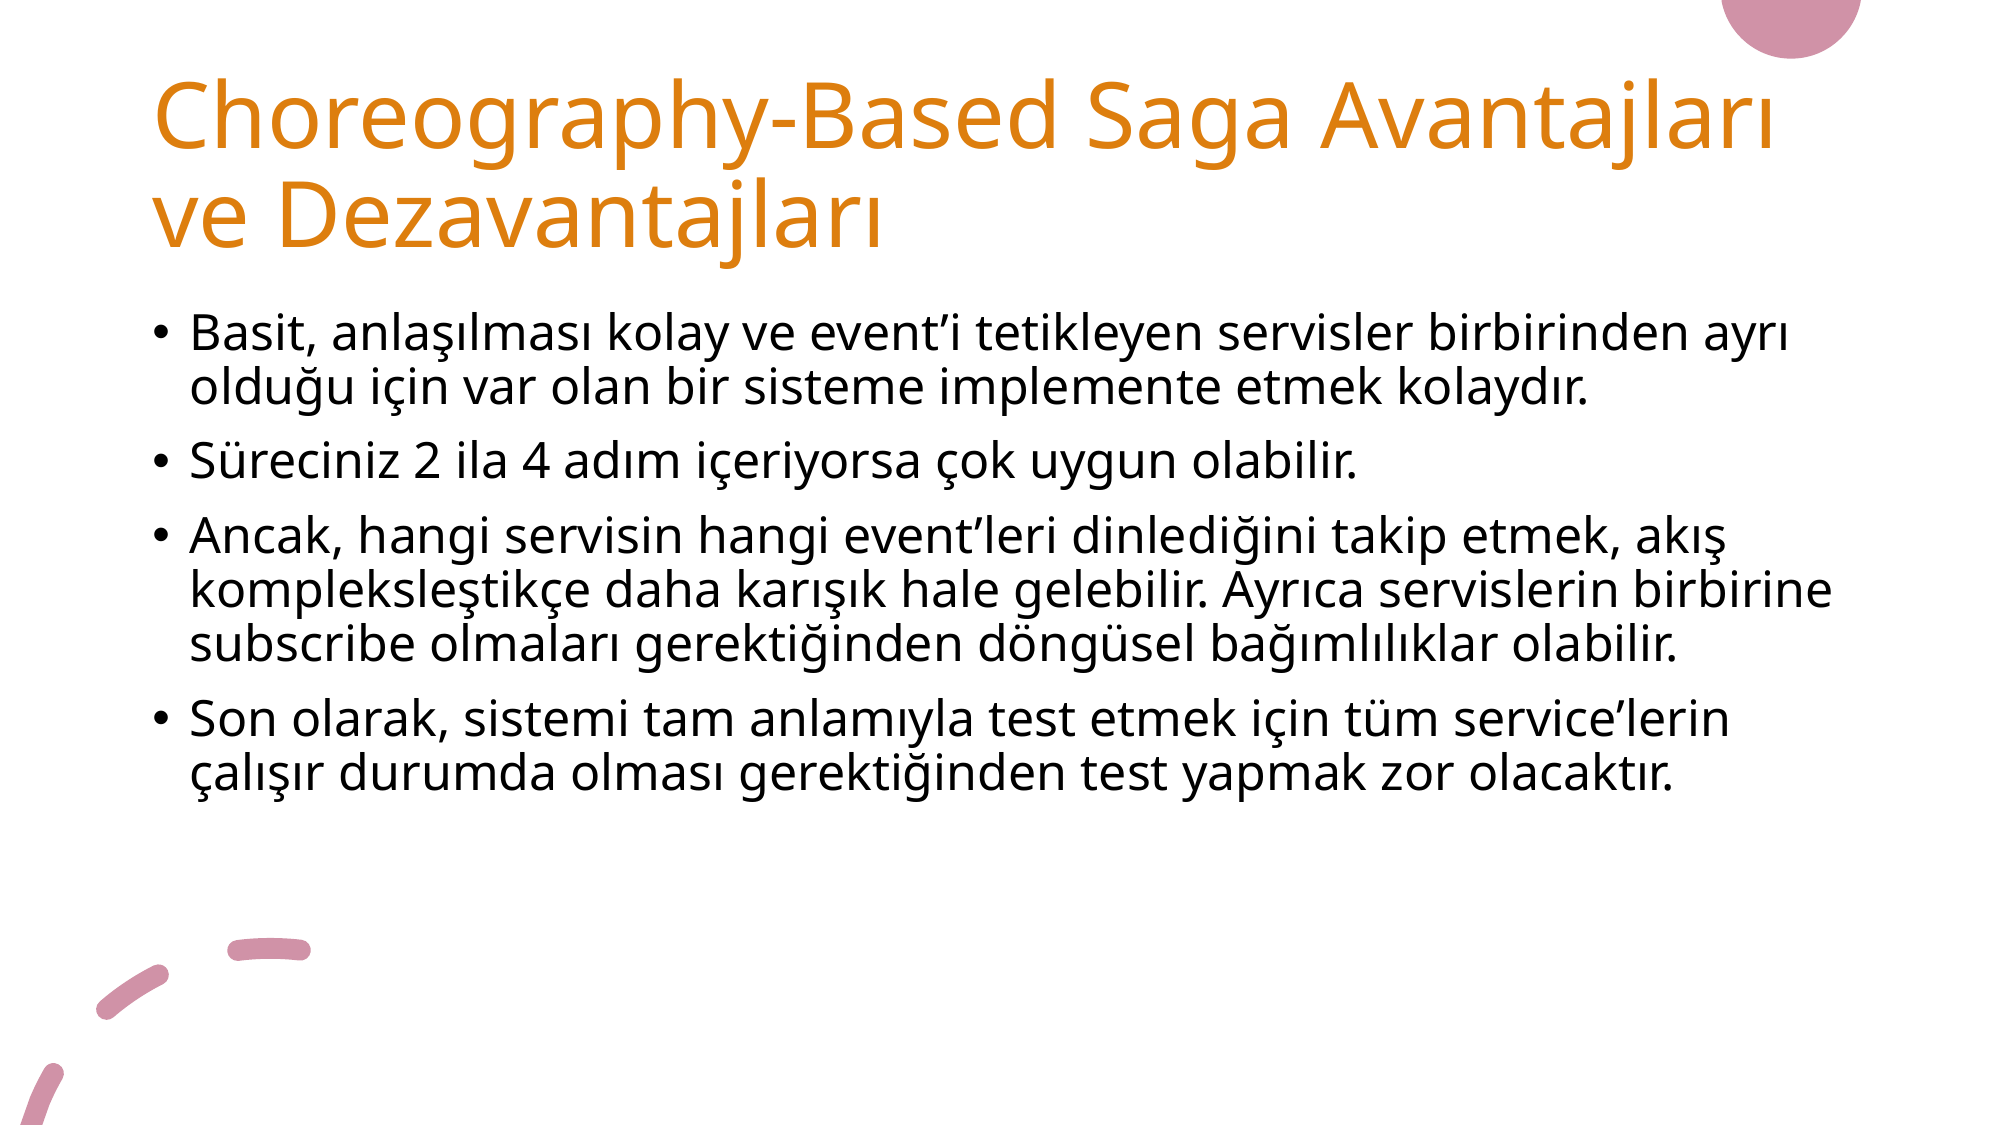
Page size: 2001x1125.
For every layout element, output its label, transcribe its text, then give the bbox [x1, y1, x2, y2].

title Choreography-Based Saga Avantajları ve Dezavantajları [137, 59, 1863, 278]
list Basit, anlaşılması kolay ve event’i tetikleyen servisler birbirinden ayrı olduğu için var olan bir sisteme implemente etmek kolaydır. Süreciniz 2 ila 4 adım içeriyorsa çok uygun olabilir. Ancak, hangi servisin hangi event’leri dinlediğini takip etmek, akış kompleksleştikçe daha karışık hale gelebilir. Ayrıca servislerin birbirine subscribe olmaları gerektiğinden döngüsel bağımlılıklar olabilir. Son olarak, sistemi tam anlamıyla test etmek için tüm service’lerin çalışır durumda olması gerektiğinden test yapmak zor olacaktır. [137, 299, 1863, 933]
